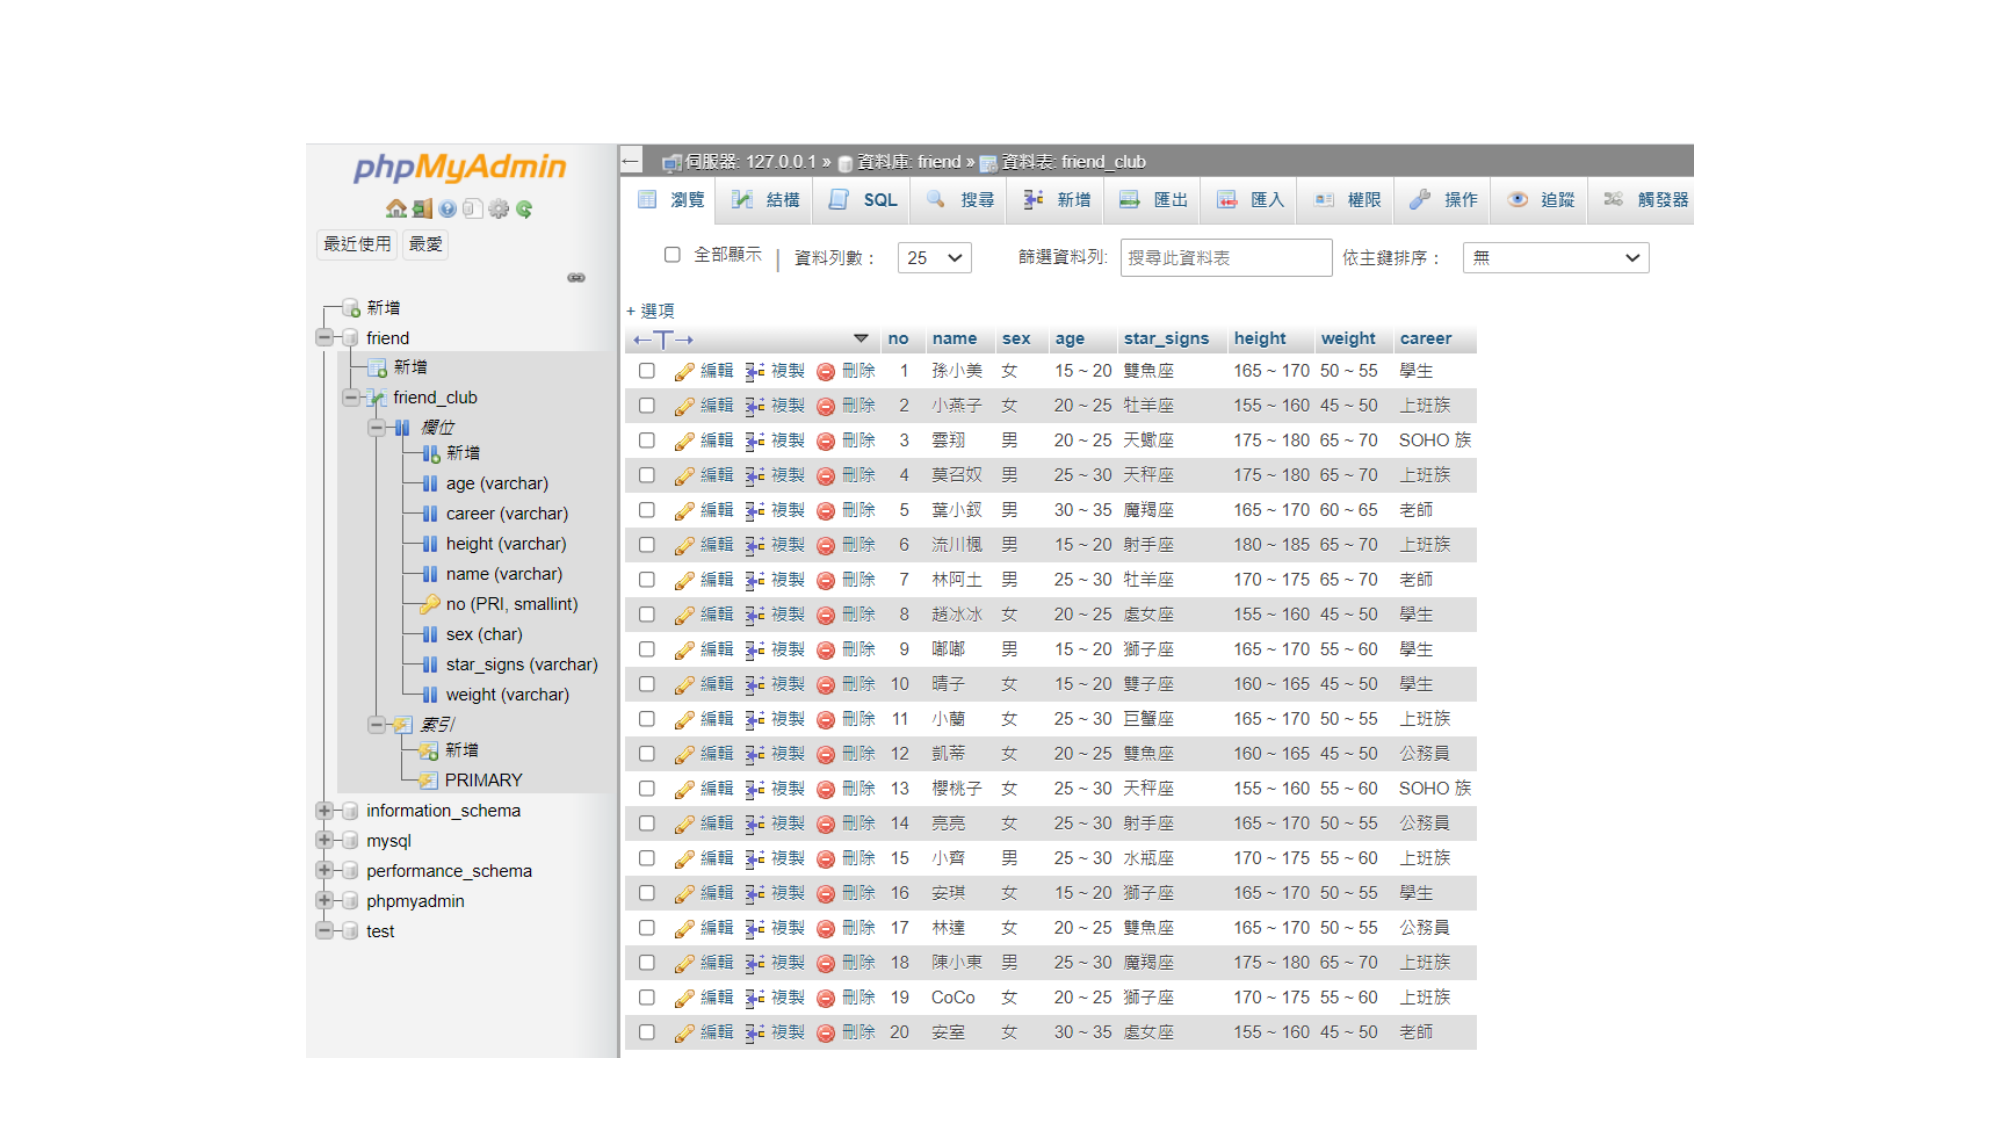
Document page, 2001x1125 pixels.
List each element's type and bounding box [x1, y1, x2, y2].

list [306, 140, 1694, 1058]
